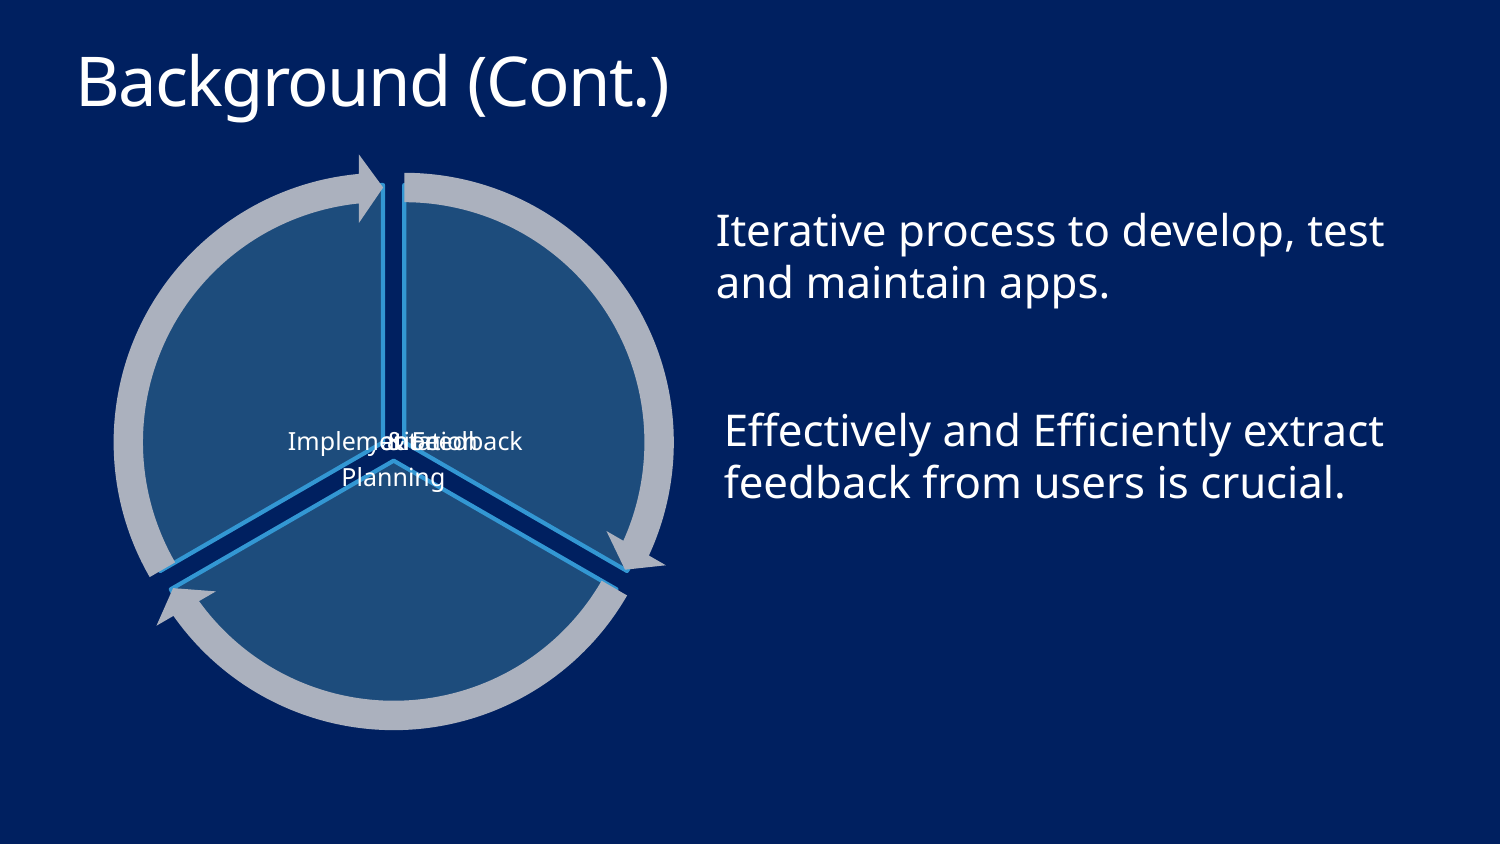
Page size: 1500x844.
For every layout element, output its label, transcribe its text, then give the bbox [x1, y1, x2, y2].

text_box Iterative process to develop, test and maintain apps. [866, 196, 1468, 313]
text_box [0, 145, 863, 759]
text_box Effectively and Efficiently extract feedback from users is crucial. [866, 396, 1425, 513]
title Background (Cont.) [75, 46, 1300, 122]
